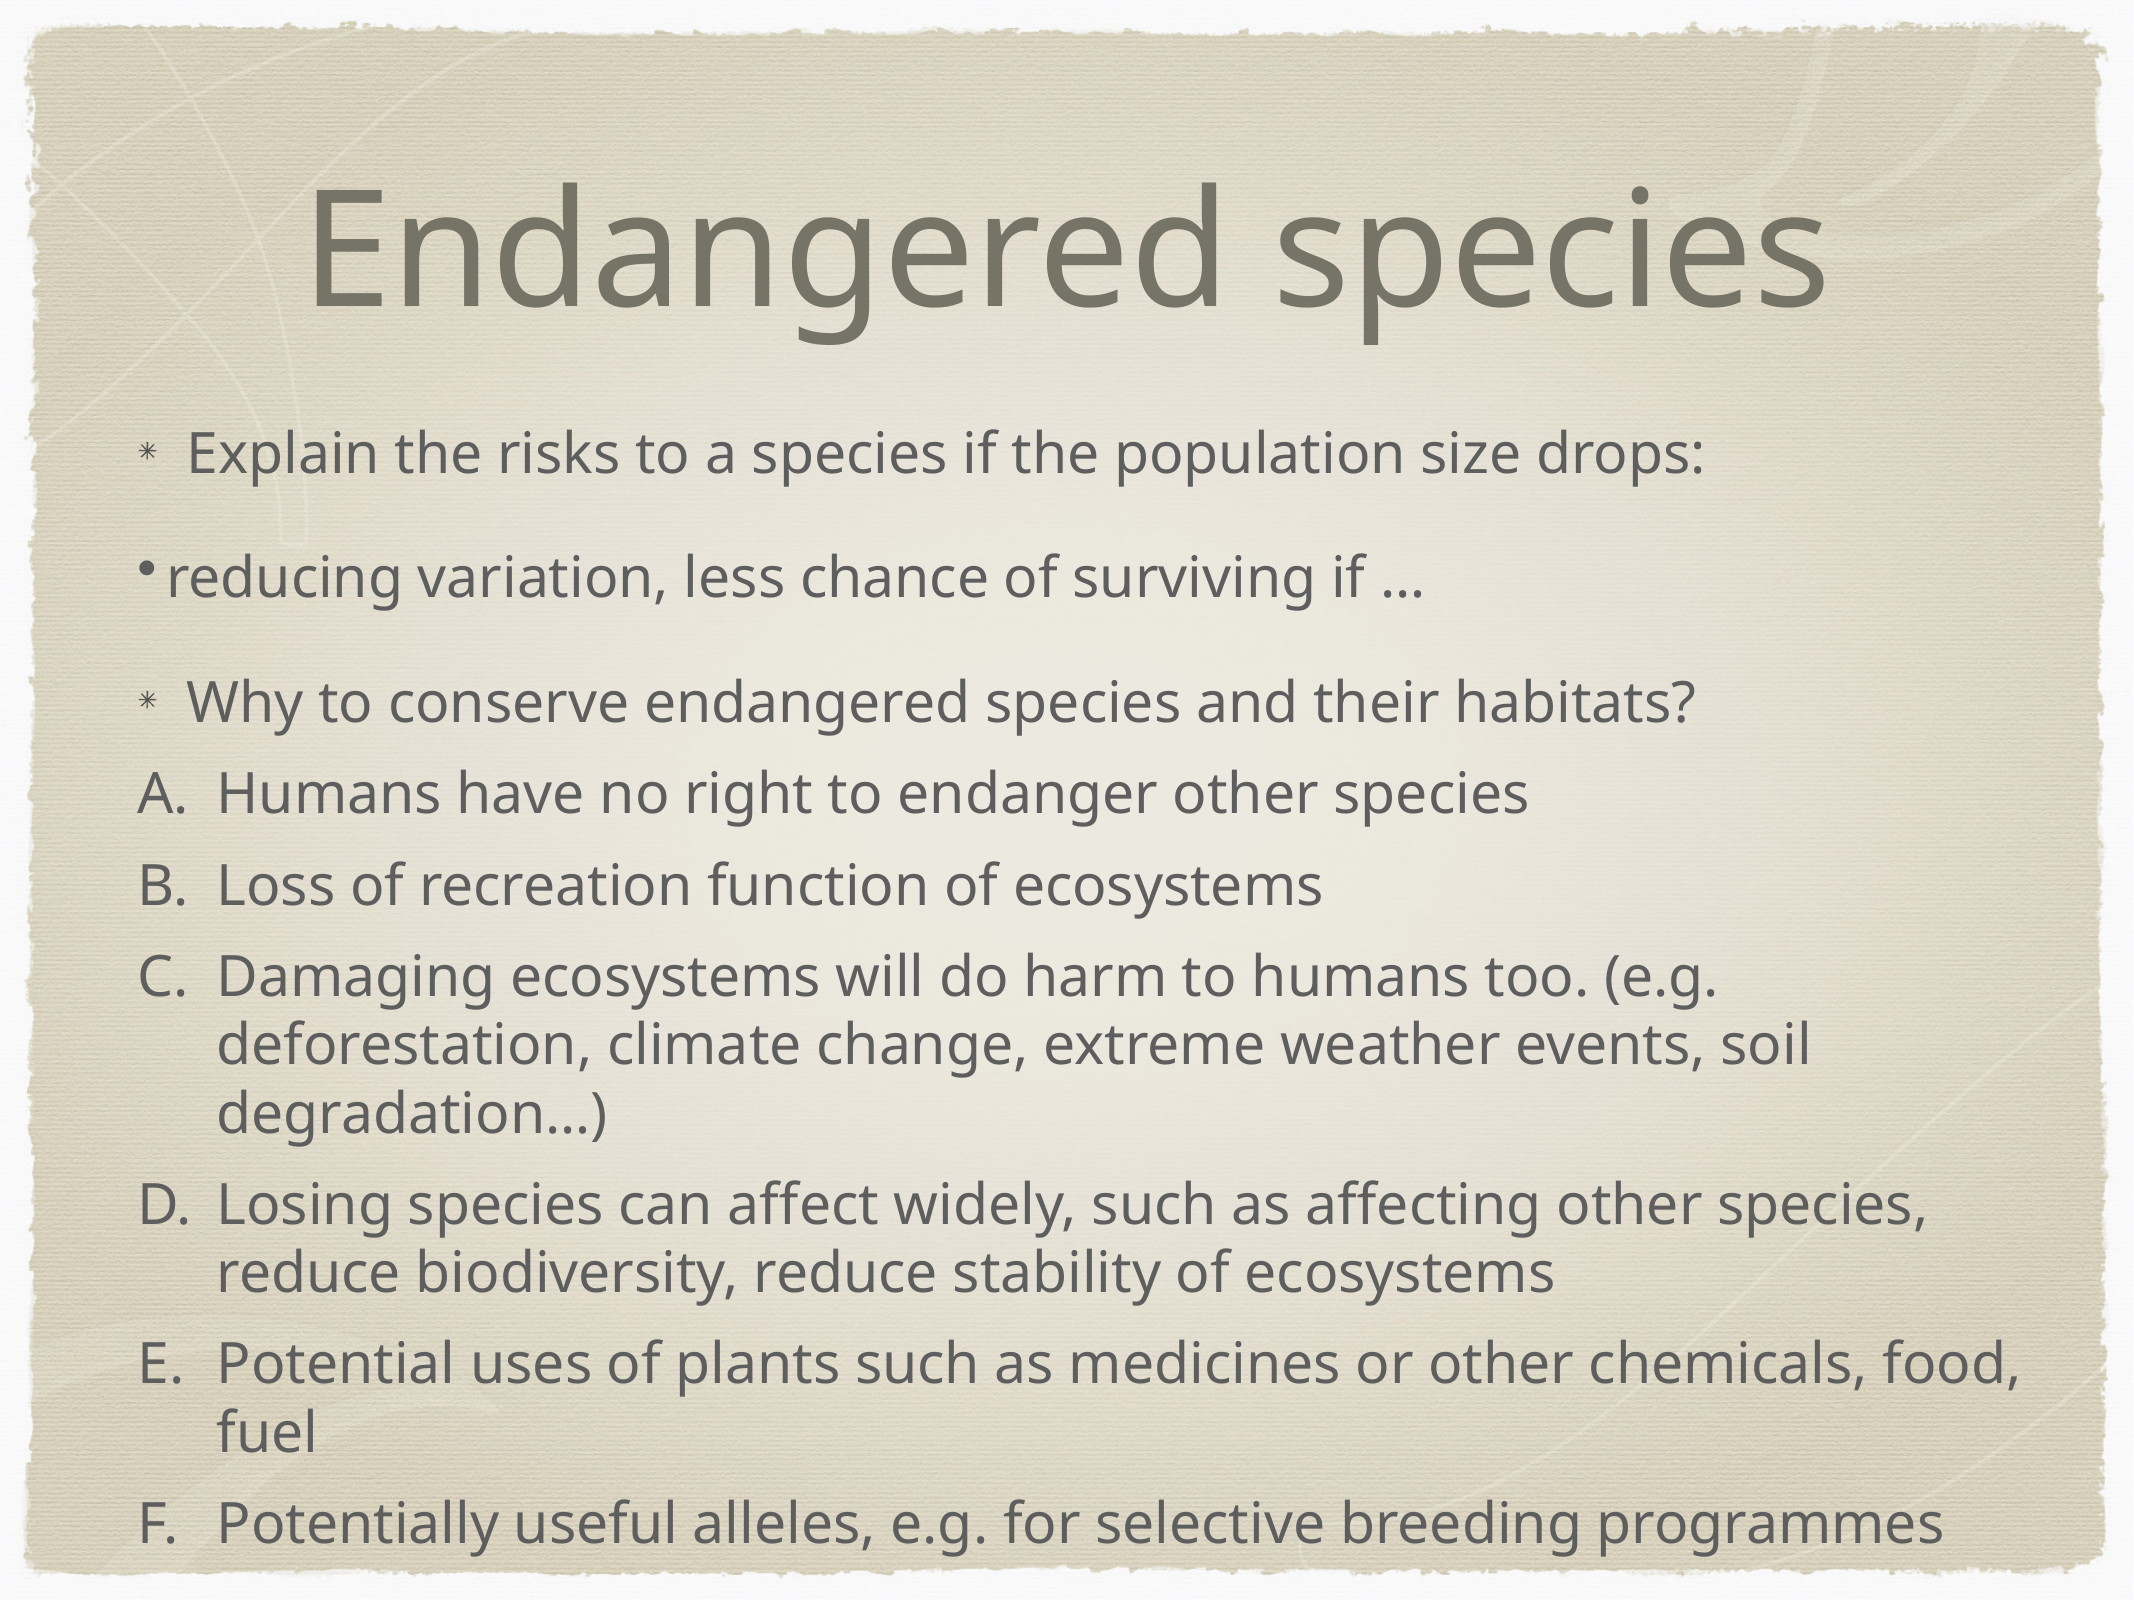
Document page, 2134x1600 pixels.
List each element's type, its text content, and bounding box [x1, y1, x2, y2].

list Explain the risks to a species if the population size drops: reducing variation, less chance of surviving if … Why to conserve endangered species and their habitats? Humans have no right to endanger other species Loss of recreation function of ecosystems Damaging ecosystems will do harm to humans too. (e.g. deforestation, climate change, extreme weather events, soil degradation…) Losing species can affect widely, such as affecting other species, reduce biodiversity, reduce stability of ecosystems Potential uses of plants such as medicines or other chemicals, food, fuel Potentially useful alleles, e.g. for selective breeding programmes [128, 453, 2070, 1518]
title Endangered species [128, 41, 2005, 443]
picture [0, 0, 2134, 1600]
